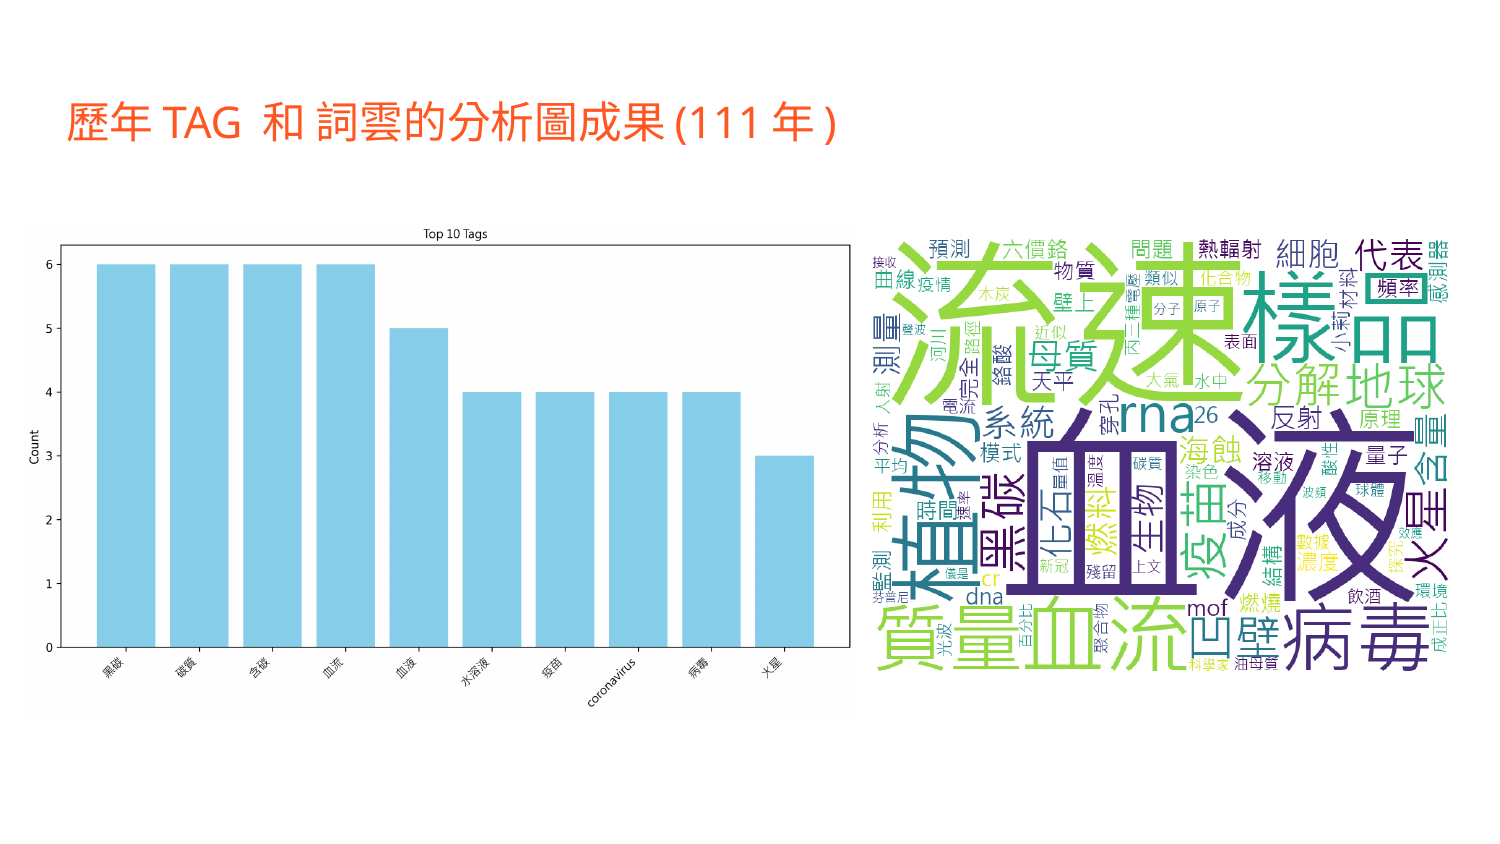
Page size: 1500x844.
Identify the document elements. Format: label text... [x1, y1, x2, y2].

picture [870, 238, 1450, 672]
picture [20, 220, 859, 718]
title 歷年TAG 和 詞雲的分析圖成果(111年) [51, 72, 1449, 167]
